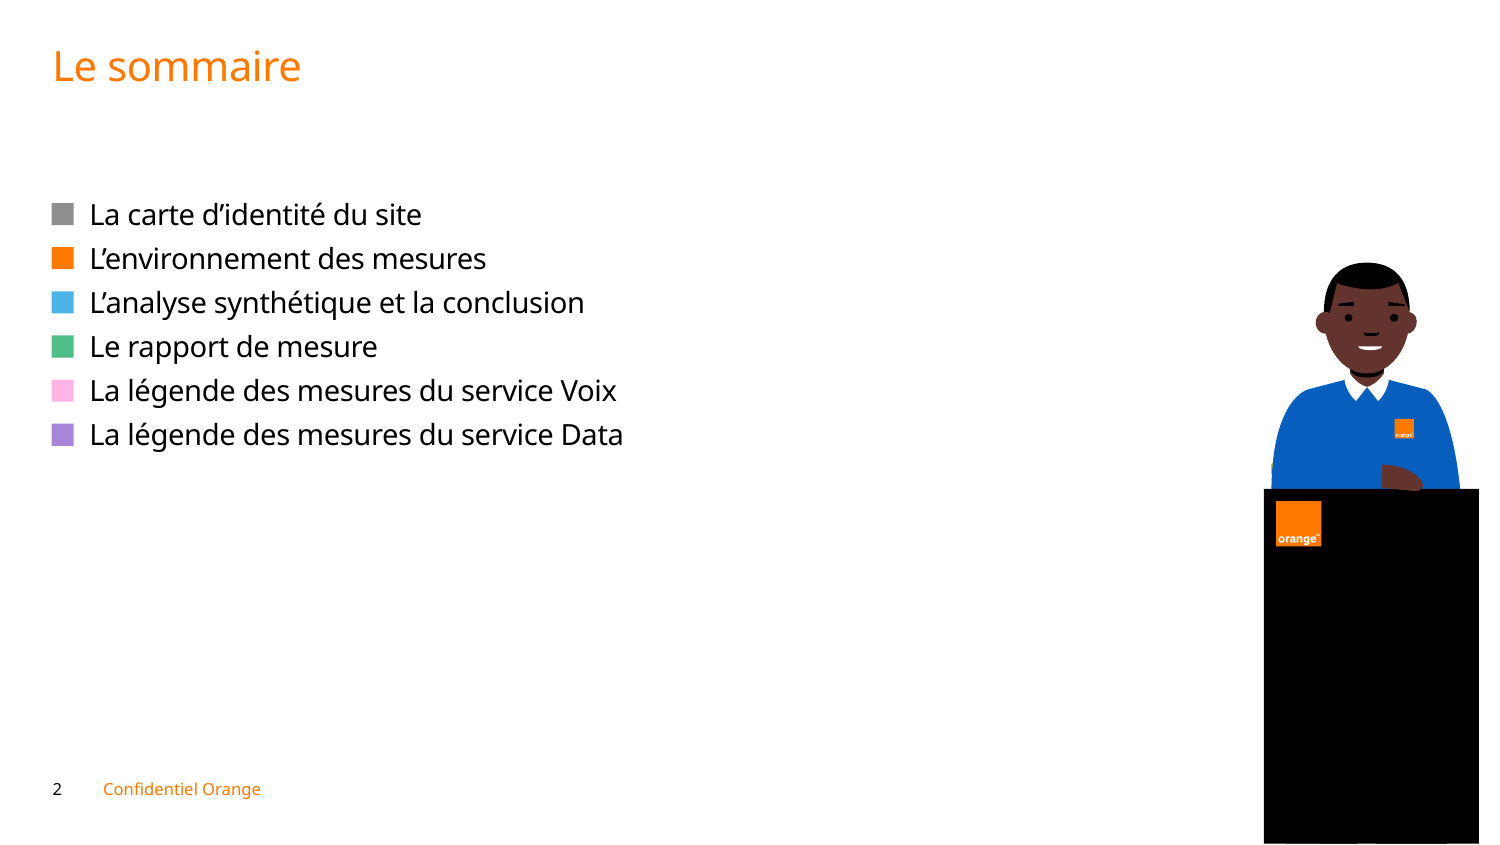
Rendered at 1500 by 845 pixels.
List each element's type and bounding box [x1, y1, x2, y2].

text_box [224, 433, 1276, 692]
text_box [224, 293, 1276, 433]
